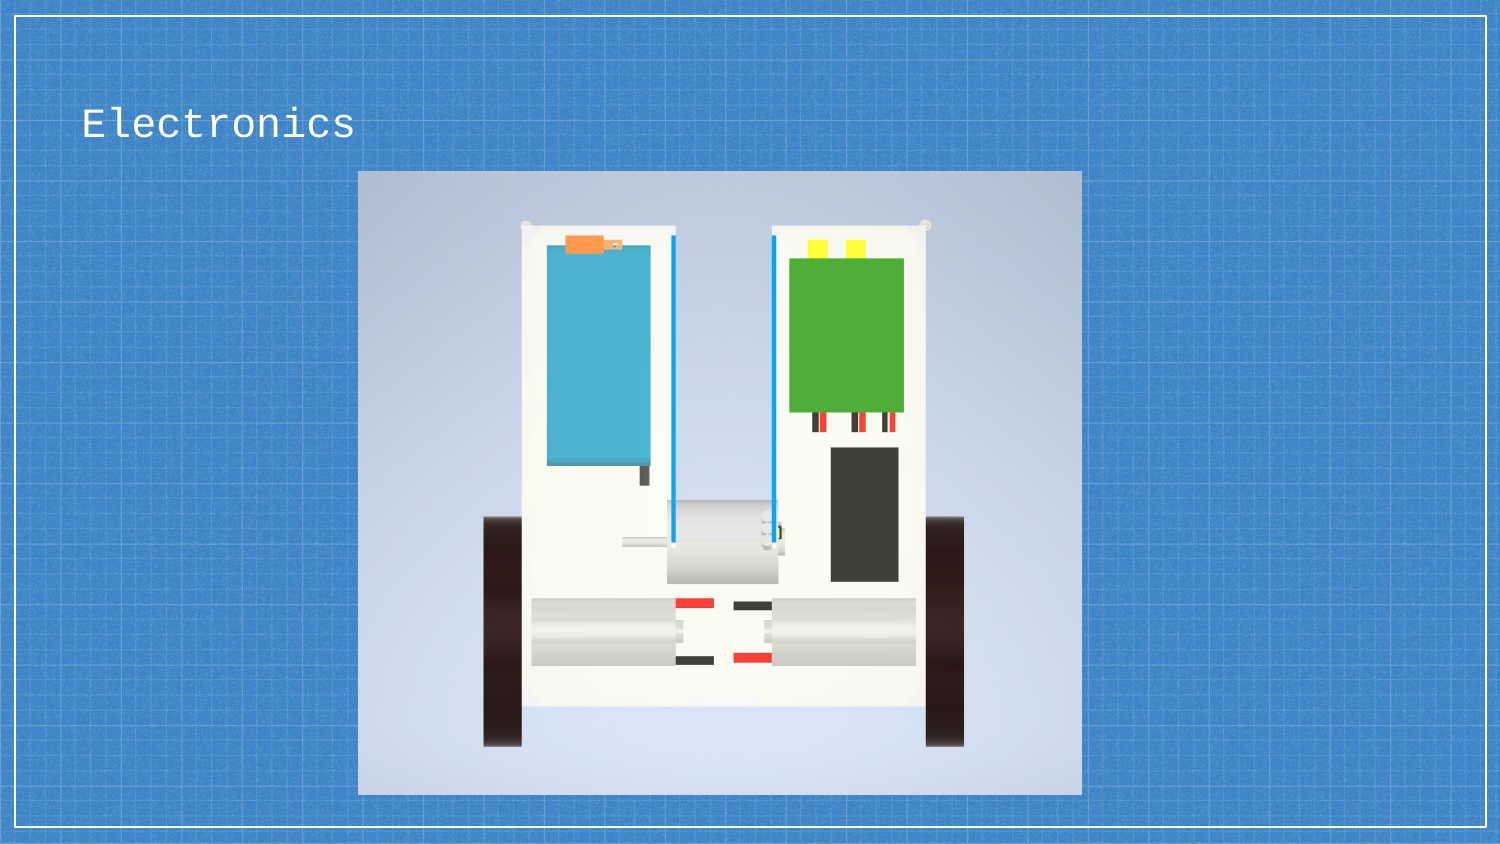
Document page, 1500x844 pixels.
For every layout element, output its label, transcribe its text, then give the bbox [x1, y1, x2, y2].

picture [0, 0, 1500, 844]
title Electronics [66, 81, 1417, 149]
